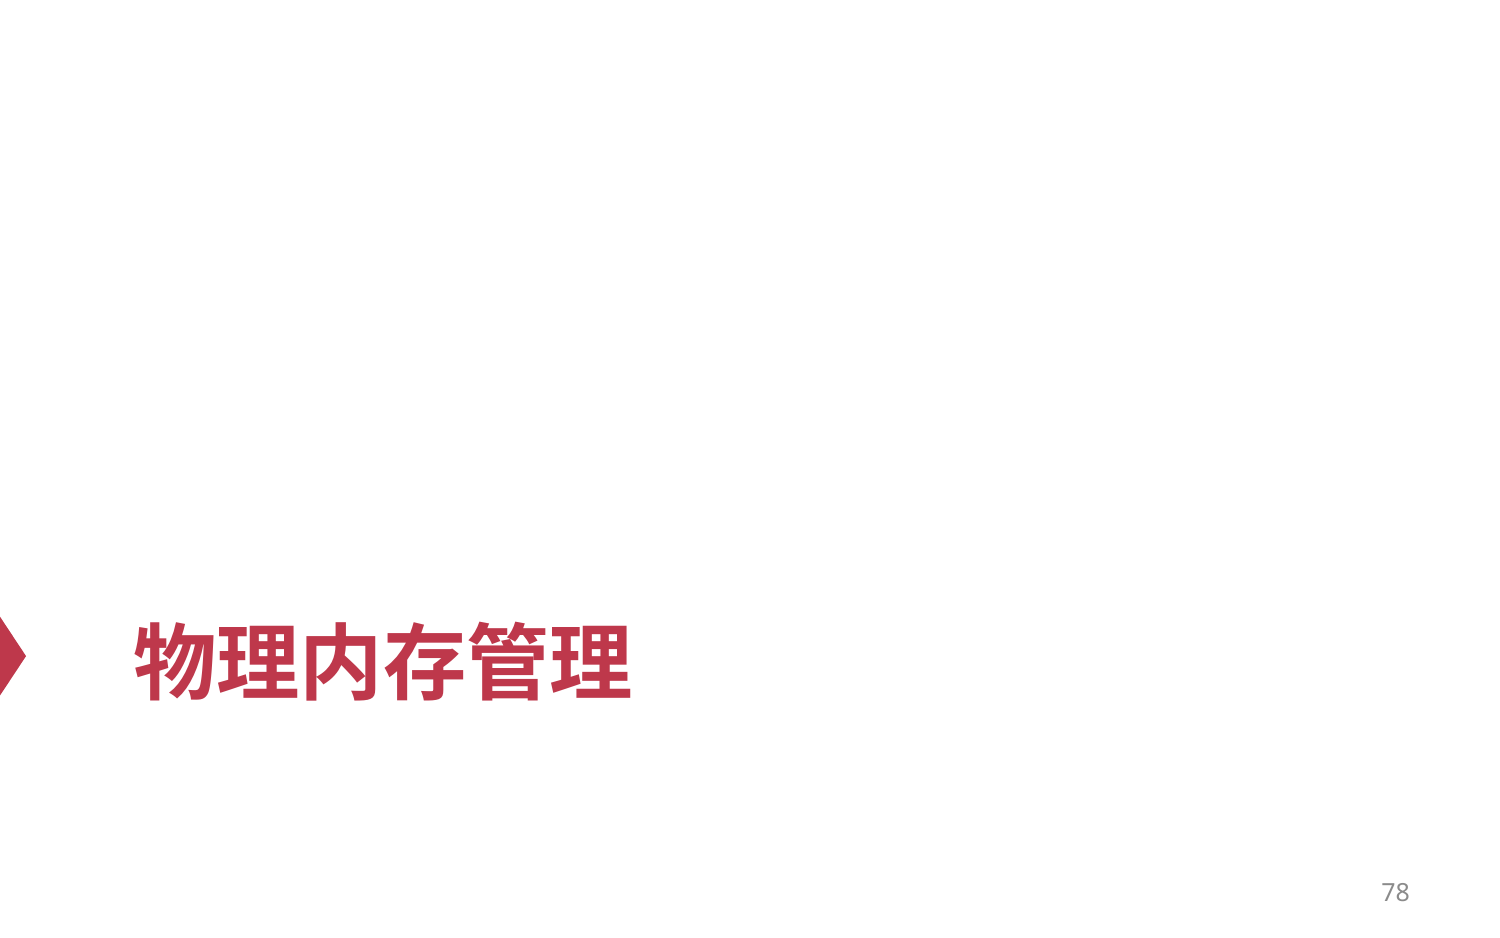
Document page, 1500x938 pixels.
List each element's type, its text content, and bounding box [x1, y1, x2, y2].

title 物理内存管理 [118, 602, 1394, 789]
slide_number 78 [1074, 868, 1425, 919]
